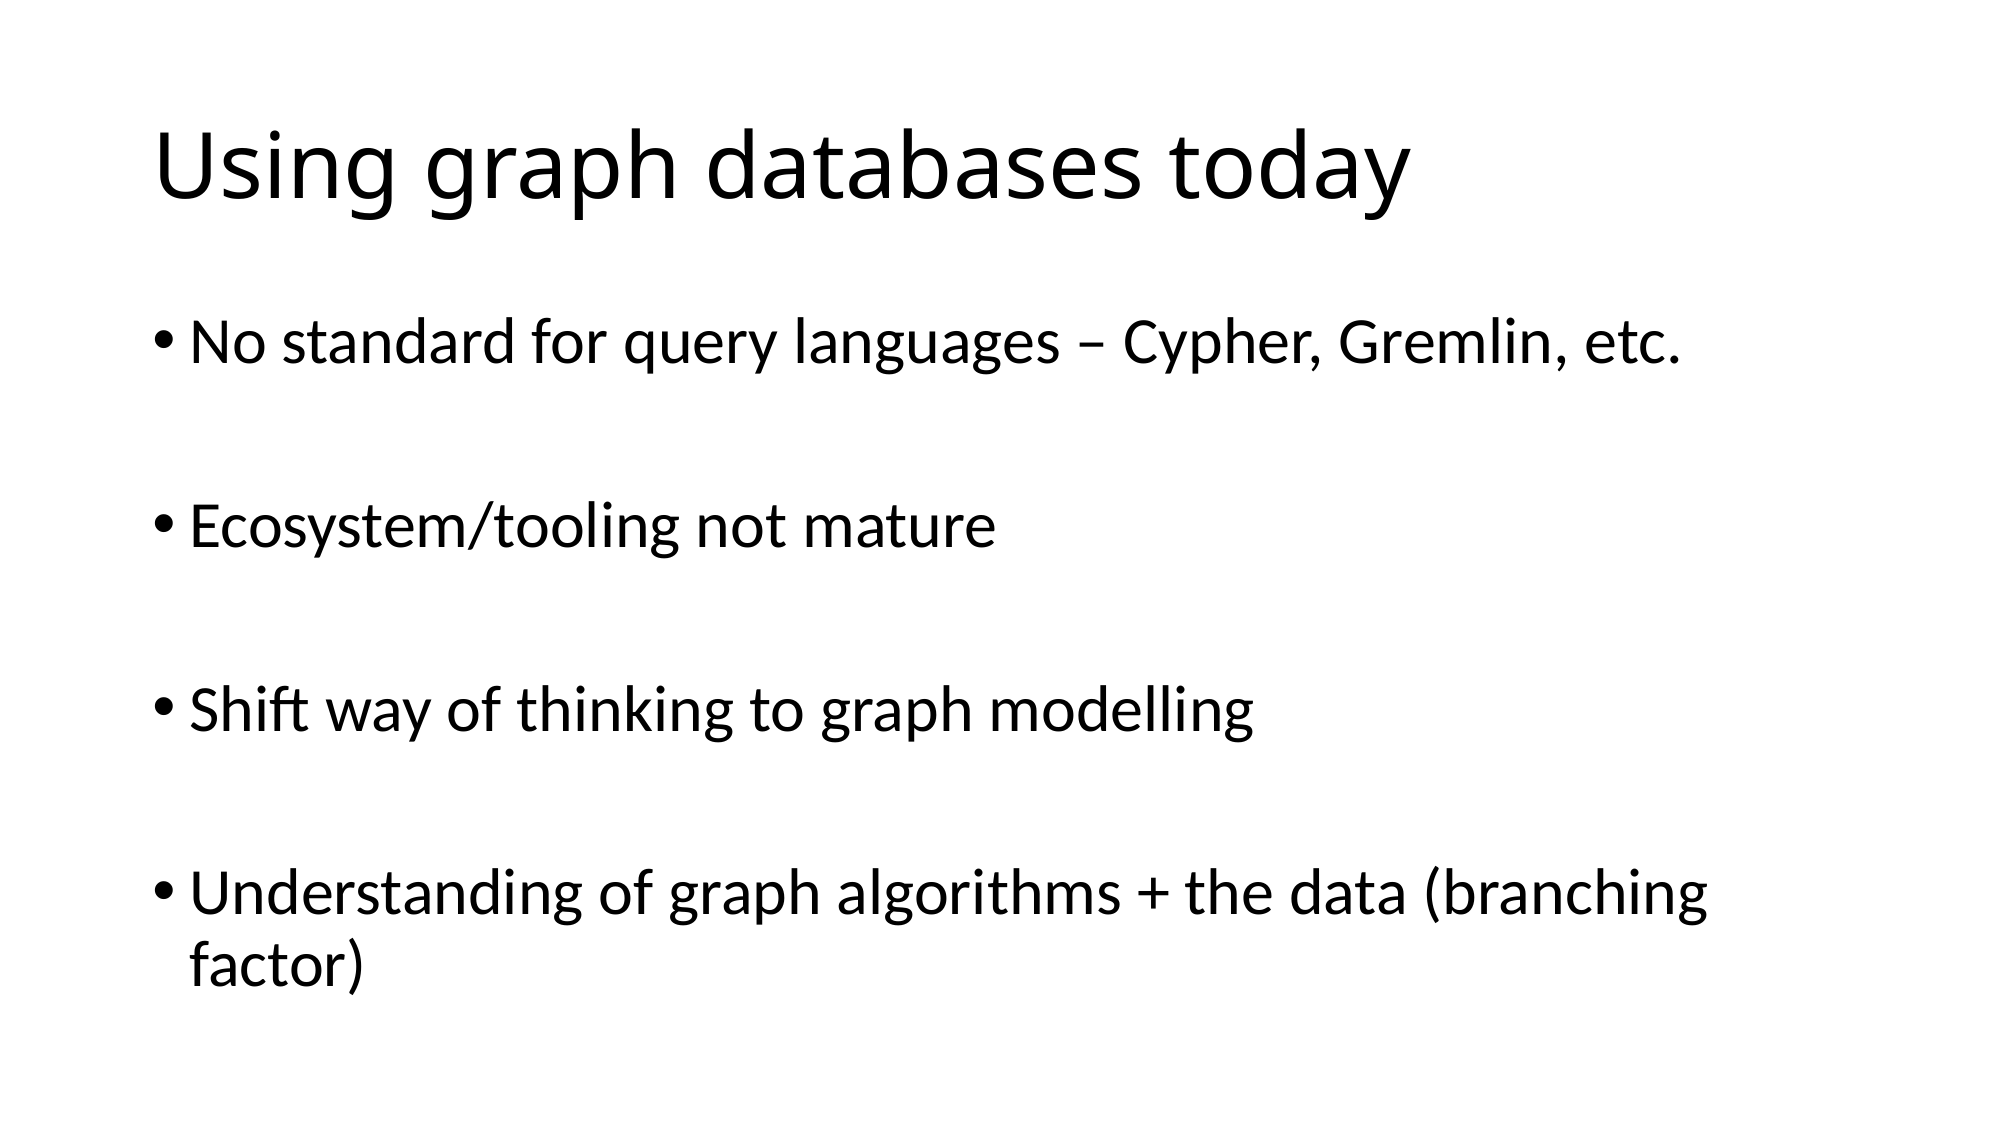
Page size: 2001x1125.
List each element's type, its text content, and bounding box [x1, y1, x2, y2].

list No standard for query languages – Cypher, Gremlin, etc. Ecosystem/tooling not mature Shift way of thinking to graph modelling Understanding of graph algorithms + the data (branching factor) [137, 299, 1863, 1014]
title Using graph databases today [137, 59, 1863, 278]
